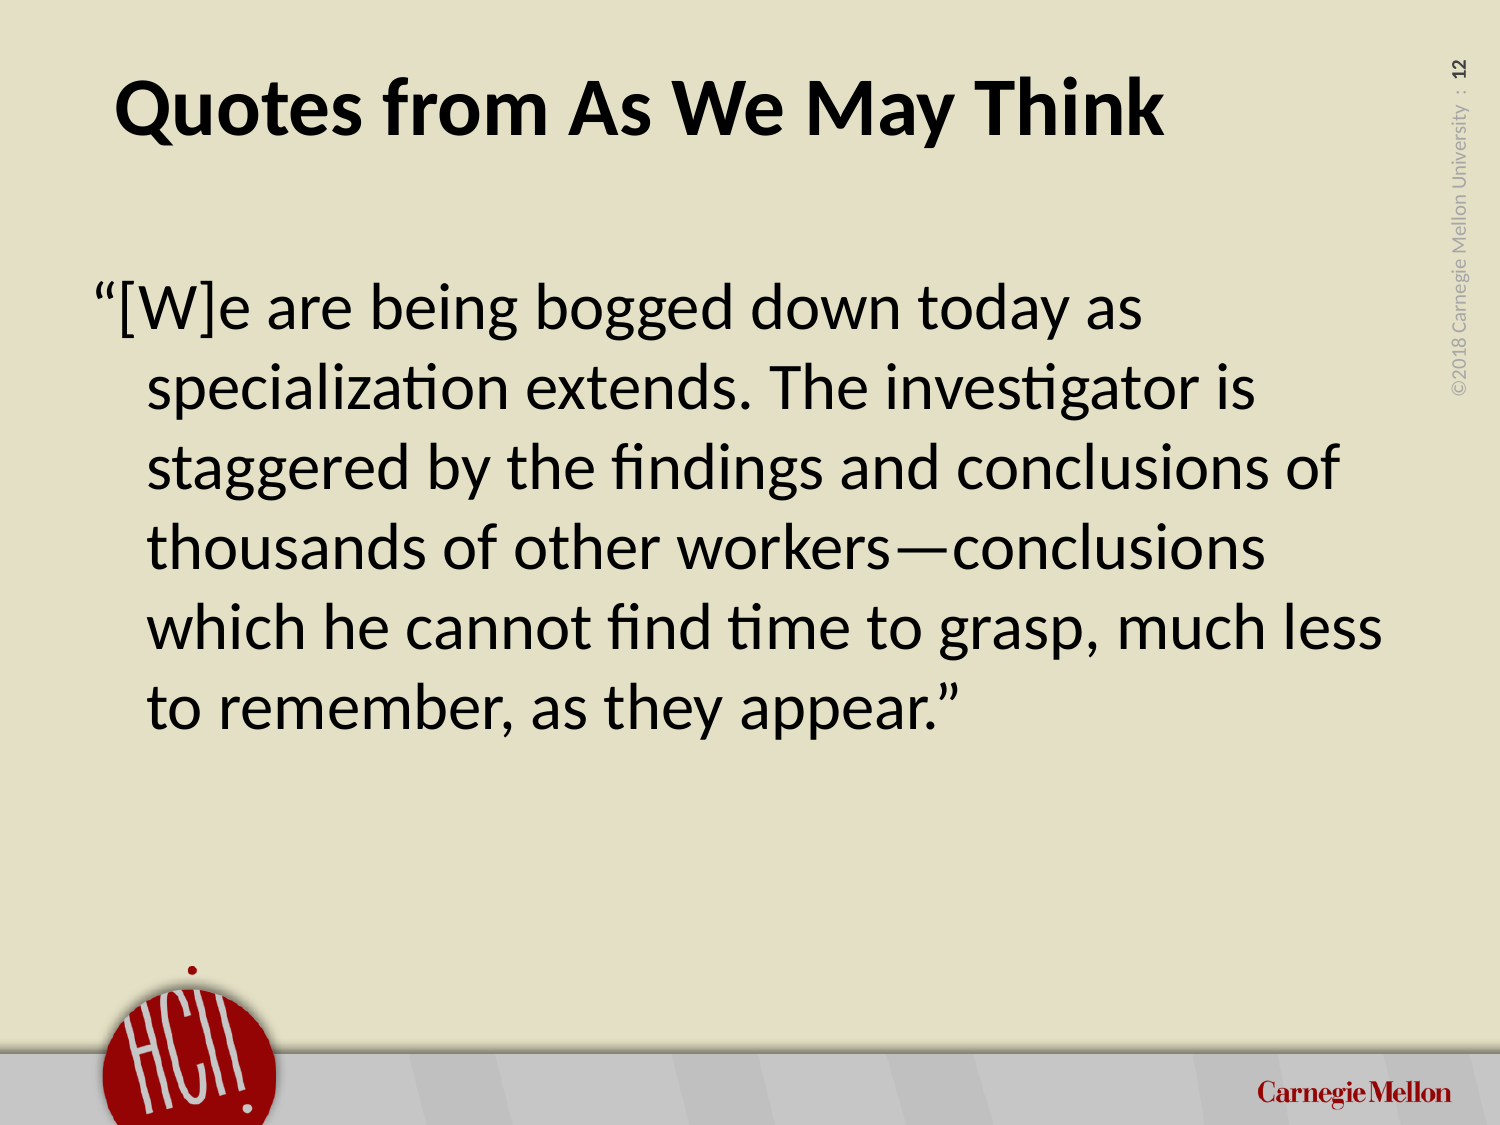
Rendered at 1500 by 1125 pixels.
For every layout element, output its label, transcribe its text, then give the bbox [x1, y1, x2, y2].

title Quotes from As We May Think [99, 45, 1425, 233]
list “[W]e are being bogged down today as specialization extends. The investigator is staggered by the findings and conclusions of thousands of other workers—conclusions which he cannot find time to grasp, much less to remember, as they appear.” [75, 255, 1425, 1000]
picture [0, 0, 1500, 1125]
